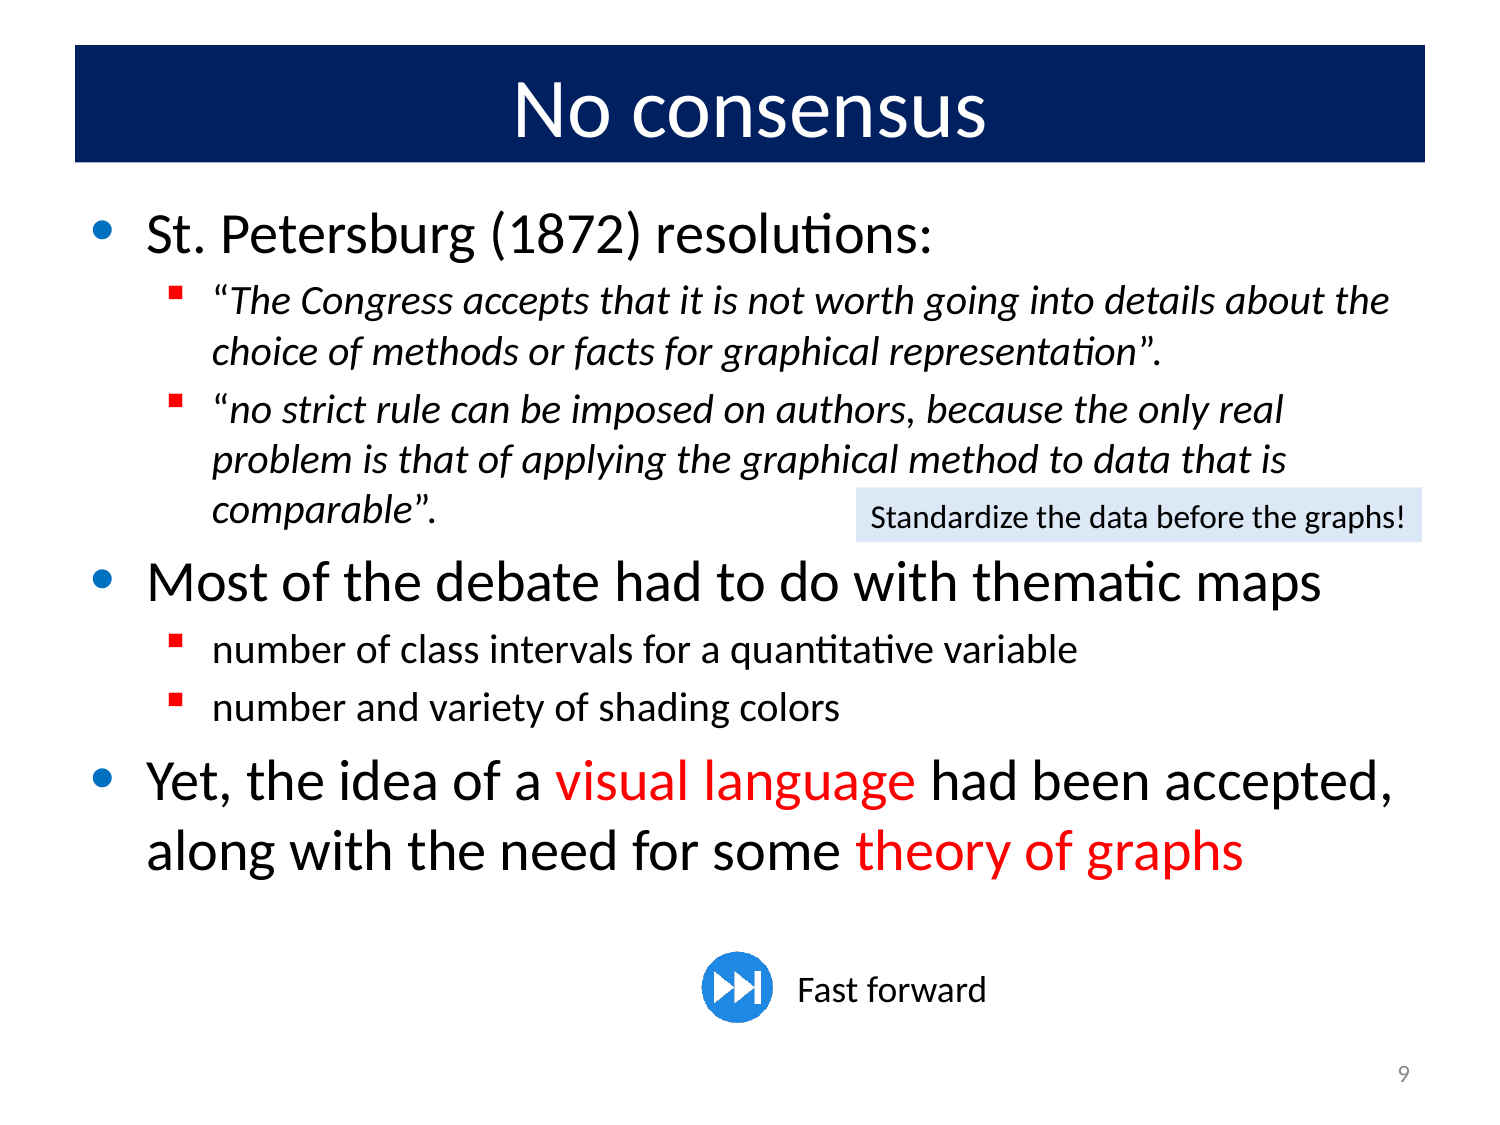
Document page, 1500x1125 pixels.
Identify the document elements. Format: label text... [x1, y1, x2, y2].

title No consensus [75, 45, 1425, 163]
text_box Standardize the data before the graphs! [855, 487, 1422, 543]
text_box Fast forward [782, 957, 1033, 1017]
list St. Petersburg (1872) resolutions: “The Congress accepts that it is not worth going into details about the choice of methods or facts for graphical representation”. “no strict rule can be imposed on authors, because the only real problem is that of applying the graphical method to data that is comparable”. Most of the debate had to do with thematic maps number of class intervals for a quantitative variable number and variety of shading colors Yet, the idea of a visual language had been accepted, along with the need for some theory of graphs [75, 187, 1425, 1025]
picture [699, 949, 776, 1026]
slide_number 9 [1074, 1042, 1425, 1103]
